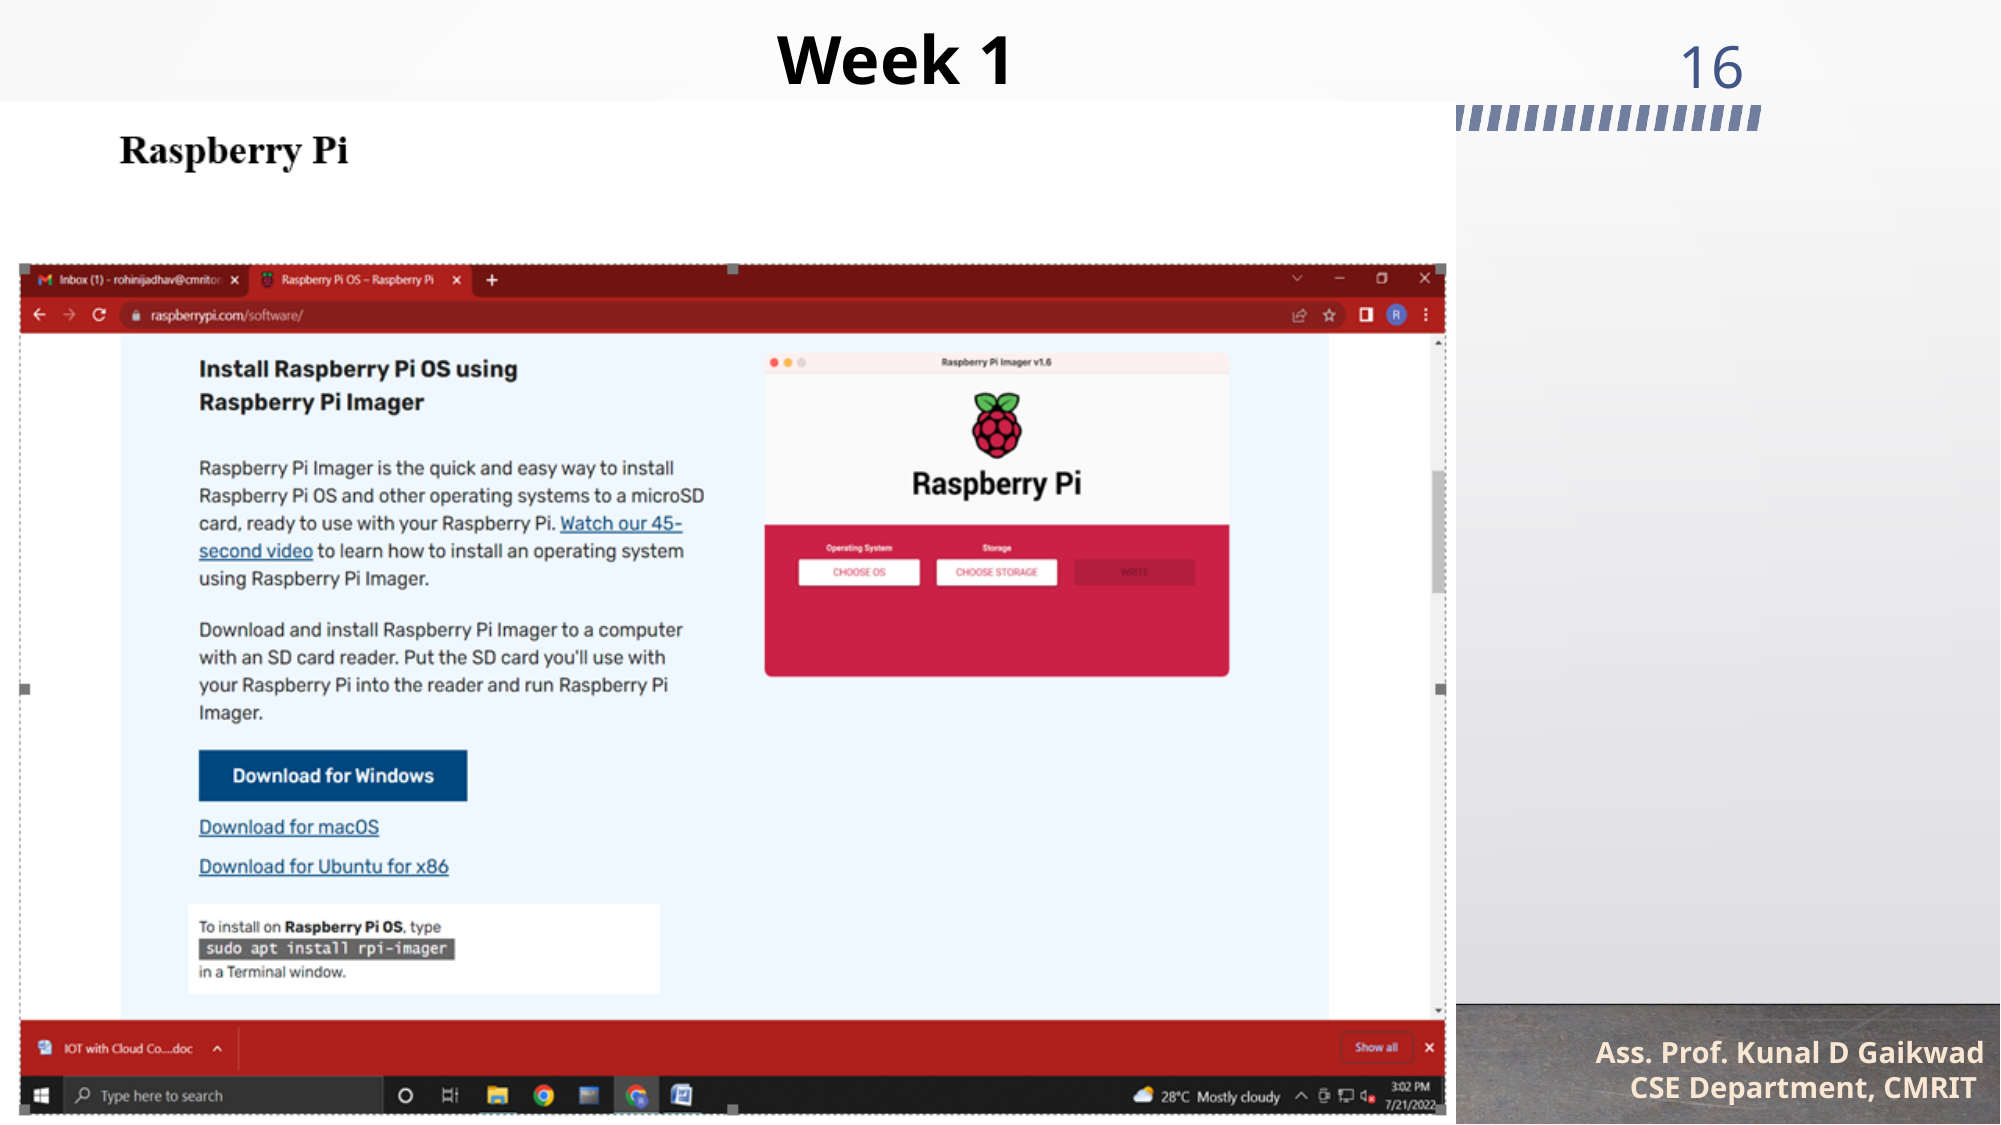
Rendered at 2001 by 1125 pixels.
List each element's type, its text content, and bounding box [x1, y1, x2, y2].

text_box Ass. Prof. Kunal D Gaikwad CSE Department, CMRIT [1457, 1026, 2000, 1125]
picture [0, 101, 2000, 1125]
slide_number 16 [1694, 22, 1760, 106]
text_box Week 1 [118, 19, 1694, 192]
